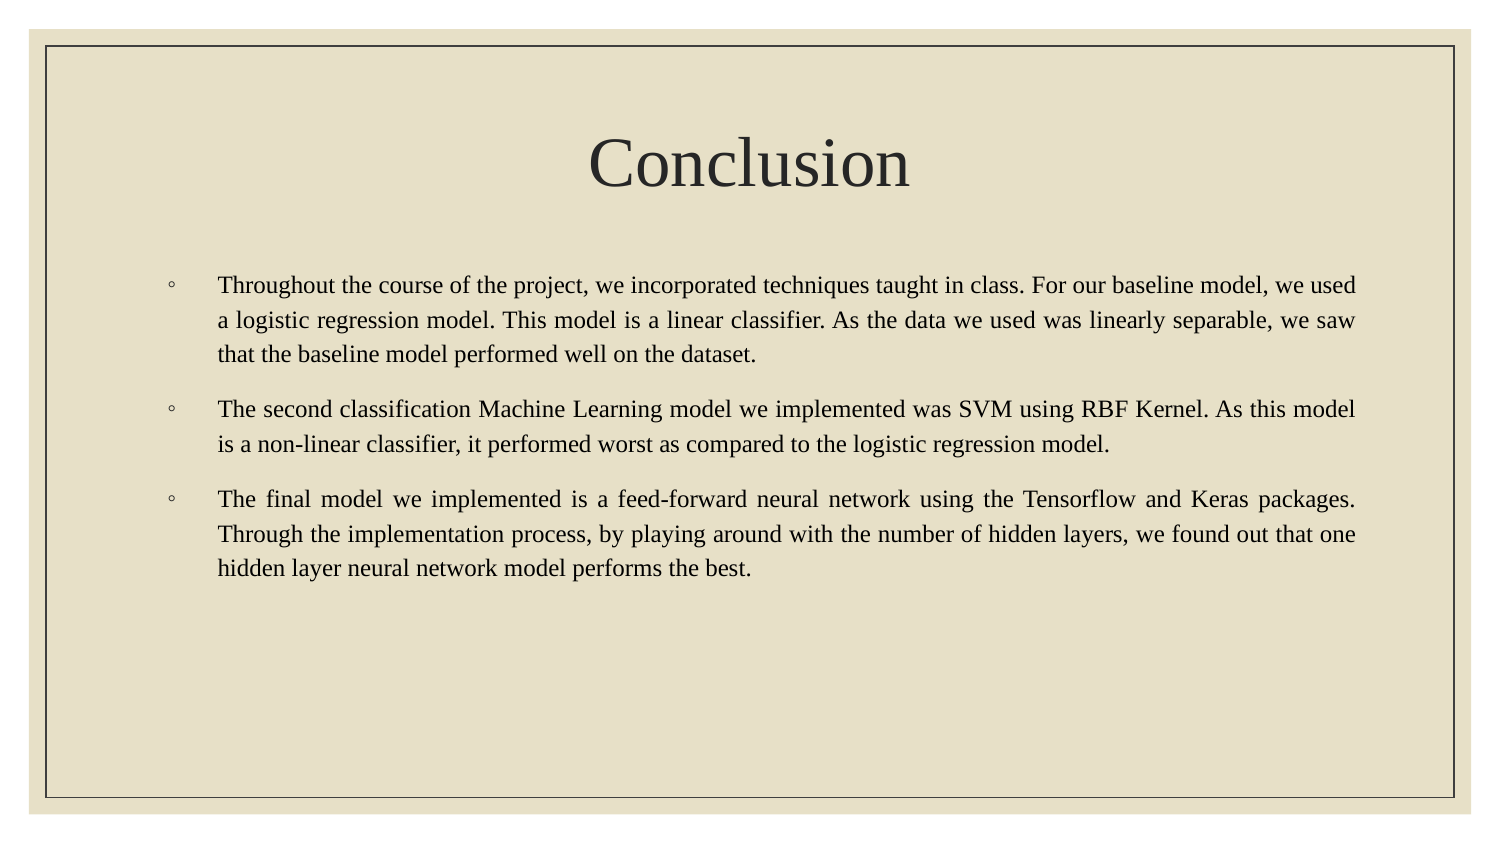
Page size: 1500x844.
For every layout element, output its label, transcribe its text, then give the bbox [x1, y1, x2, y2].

list Throughout the course of the project, we incorporated techniques taught in class. For our baseline model, we used a logistic regression model. This model is a linear classifier. As the data we used was linearly separable, we saw that the baseline model performed well on the dataset. The second classification Machine Learning model we implemented was SVM using RBF Kernel. As this model is a non-linear classifier, it performed worst as compared to the logistic regression model. The final model we implemented is a feed-forward neural network using the Tensorflow and Keras packages. Through the implementation process, by playing around with the number of hidden layers, we found out that one hidden layer neural network model performs the best. [131, 258, 1369, 743]
title Conclusion [131, 79, 1369, 248]
